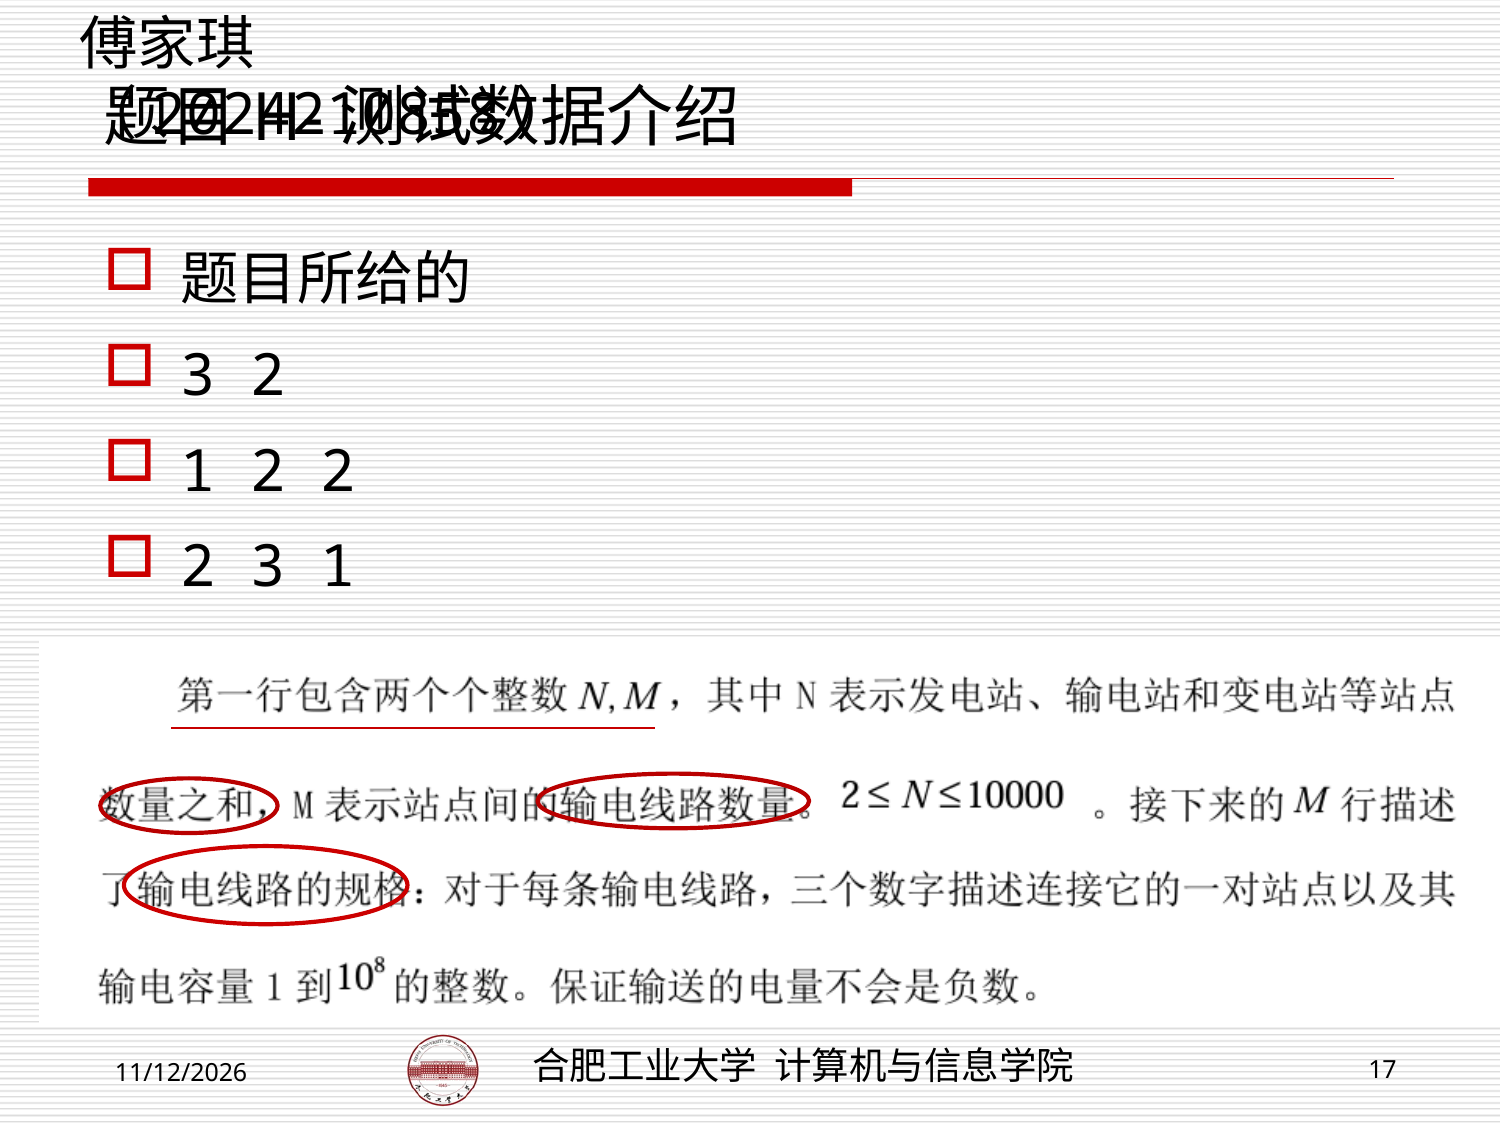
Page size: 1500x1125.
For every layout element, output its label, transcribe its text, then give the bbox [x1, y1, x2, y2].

list 题目所给的 3 2 1 2 2 2 3 1 [88, 219, 1436, 636]
picture [0, 0, 1500, 1125]
text_box 傅家琪（2024210858） [64, 0, 691, 224]
title 题目H-测试数据介绍 [691, 38, 1402, 162]
